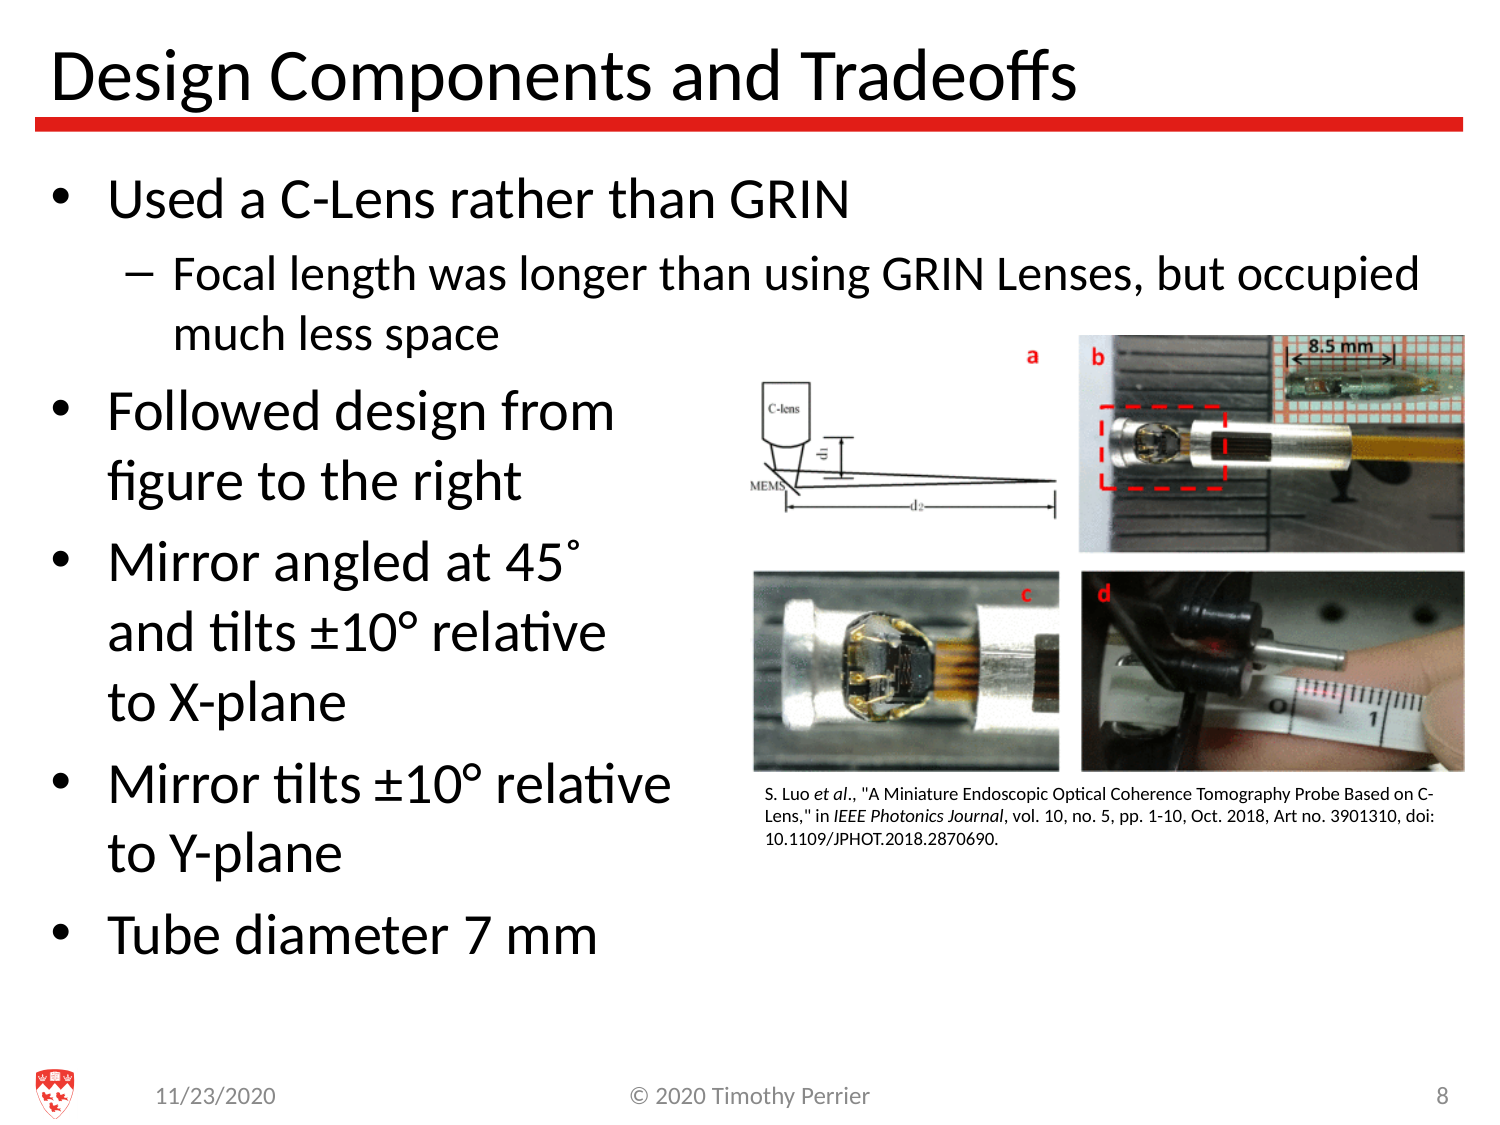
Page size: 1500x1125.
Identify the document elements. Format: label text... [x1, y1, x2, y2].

list Used a C-Lens rather than GRIN Focal length was longer than using GRIN Lenses, but occupied much less space Followed design from figure to the right Mirror angled at 45˚ and tilts ±10° relative to X-plane Mirror tilts ±10° relative to Y-plane Tube diameter 7 mm [35, 153, 1465, 1005]
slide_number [139, 1065, 448, 1125]
title Design Components and Tradeoffs [35, 17, 1465, 123]
slide_number 8 [1404, 1064, 1465, 1125]
text_box S. Luo et al., "A Miniature Endoscopic Optical Coherence Tomography Probe Based on C-Lens," in IEEE Photonics Journal, vol. 10, no. 5, pp. 1-10, Oct. 2018, Art no. 3901310, doi: 10.1109/JPHOT.2018.2870690. [750, 778, 1465, 857]
picture [749, 334, 1465, 772]
footer © 2020 Timothy Perrier [512, 1064, 988, 1125]
